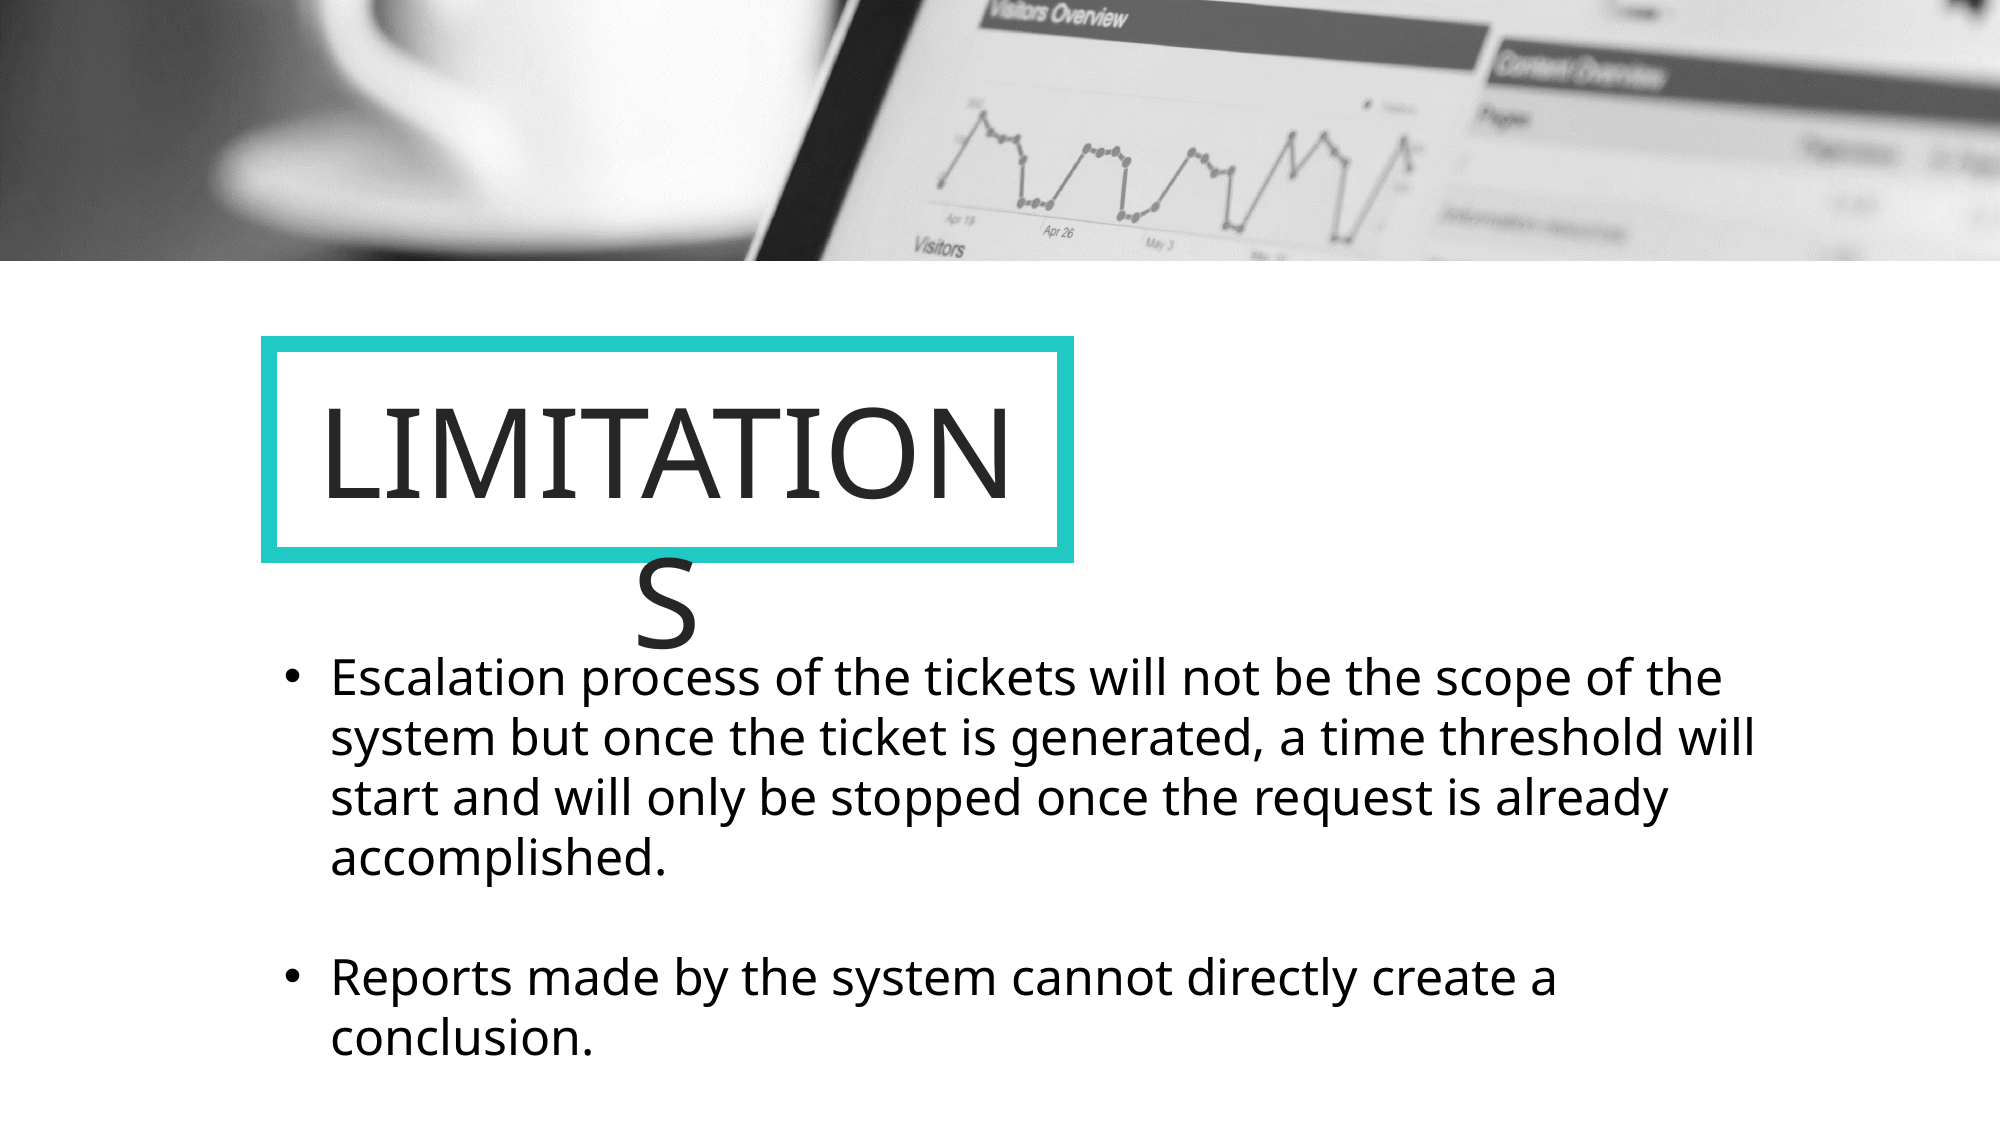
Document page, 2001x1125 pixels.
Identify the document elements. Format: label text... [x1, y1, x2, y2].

text_box Escalation process of the tickets will not be the scope of the system but once the ticket is generated, a time threshold will start and will only be stopped once the request is already accomplished. Reports made by the system cannot directly create a conclusion. [269, 638, 1783, 1125]
picture [0, 0, 2000, 261]
text_box LIMITATIONS [286, 366, 1049, 638]
text_box [268, 343, 1067, 556]
